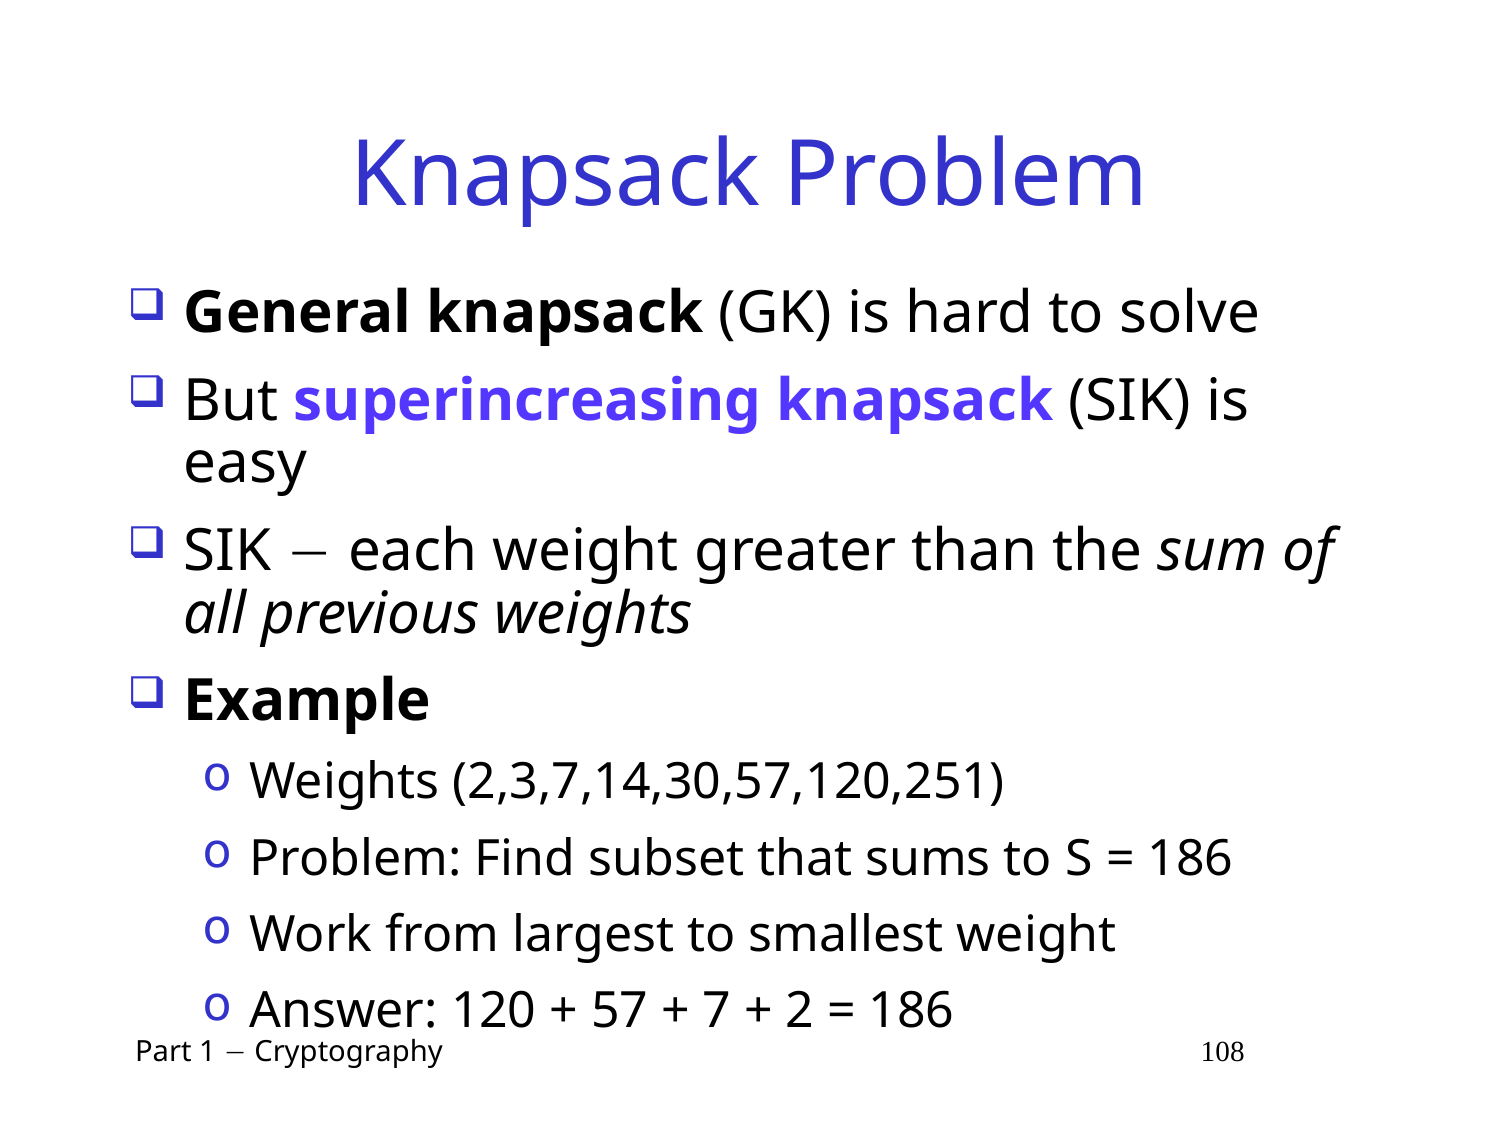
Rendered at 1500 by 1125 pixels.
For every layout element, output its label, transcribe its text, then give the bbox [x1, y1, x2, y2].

list General knapsack (GK) is hard to solve But superincreasing knapsack (SIK) is easy SIK  each weight greater than the sum of all previous weights Example Weights (2,3,7,14,30,57,120,251) Problem: Find subset that sums to S = 186 Work from largest to smallest weight Answer: 120 + 57 + 7 + 2 = 186 [112, 274, 1401, 1001]
footer Part 1  Cryptography 108 [112, 1024, 1401, 1101]
title Knapsack Problem [112, 74, 1388, 263]
